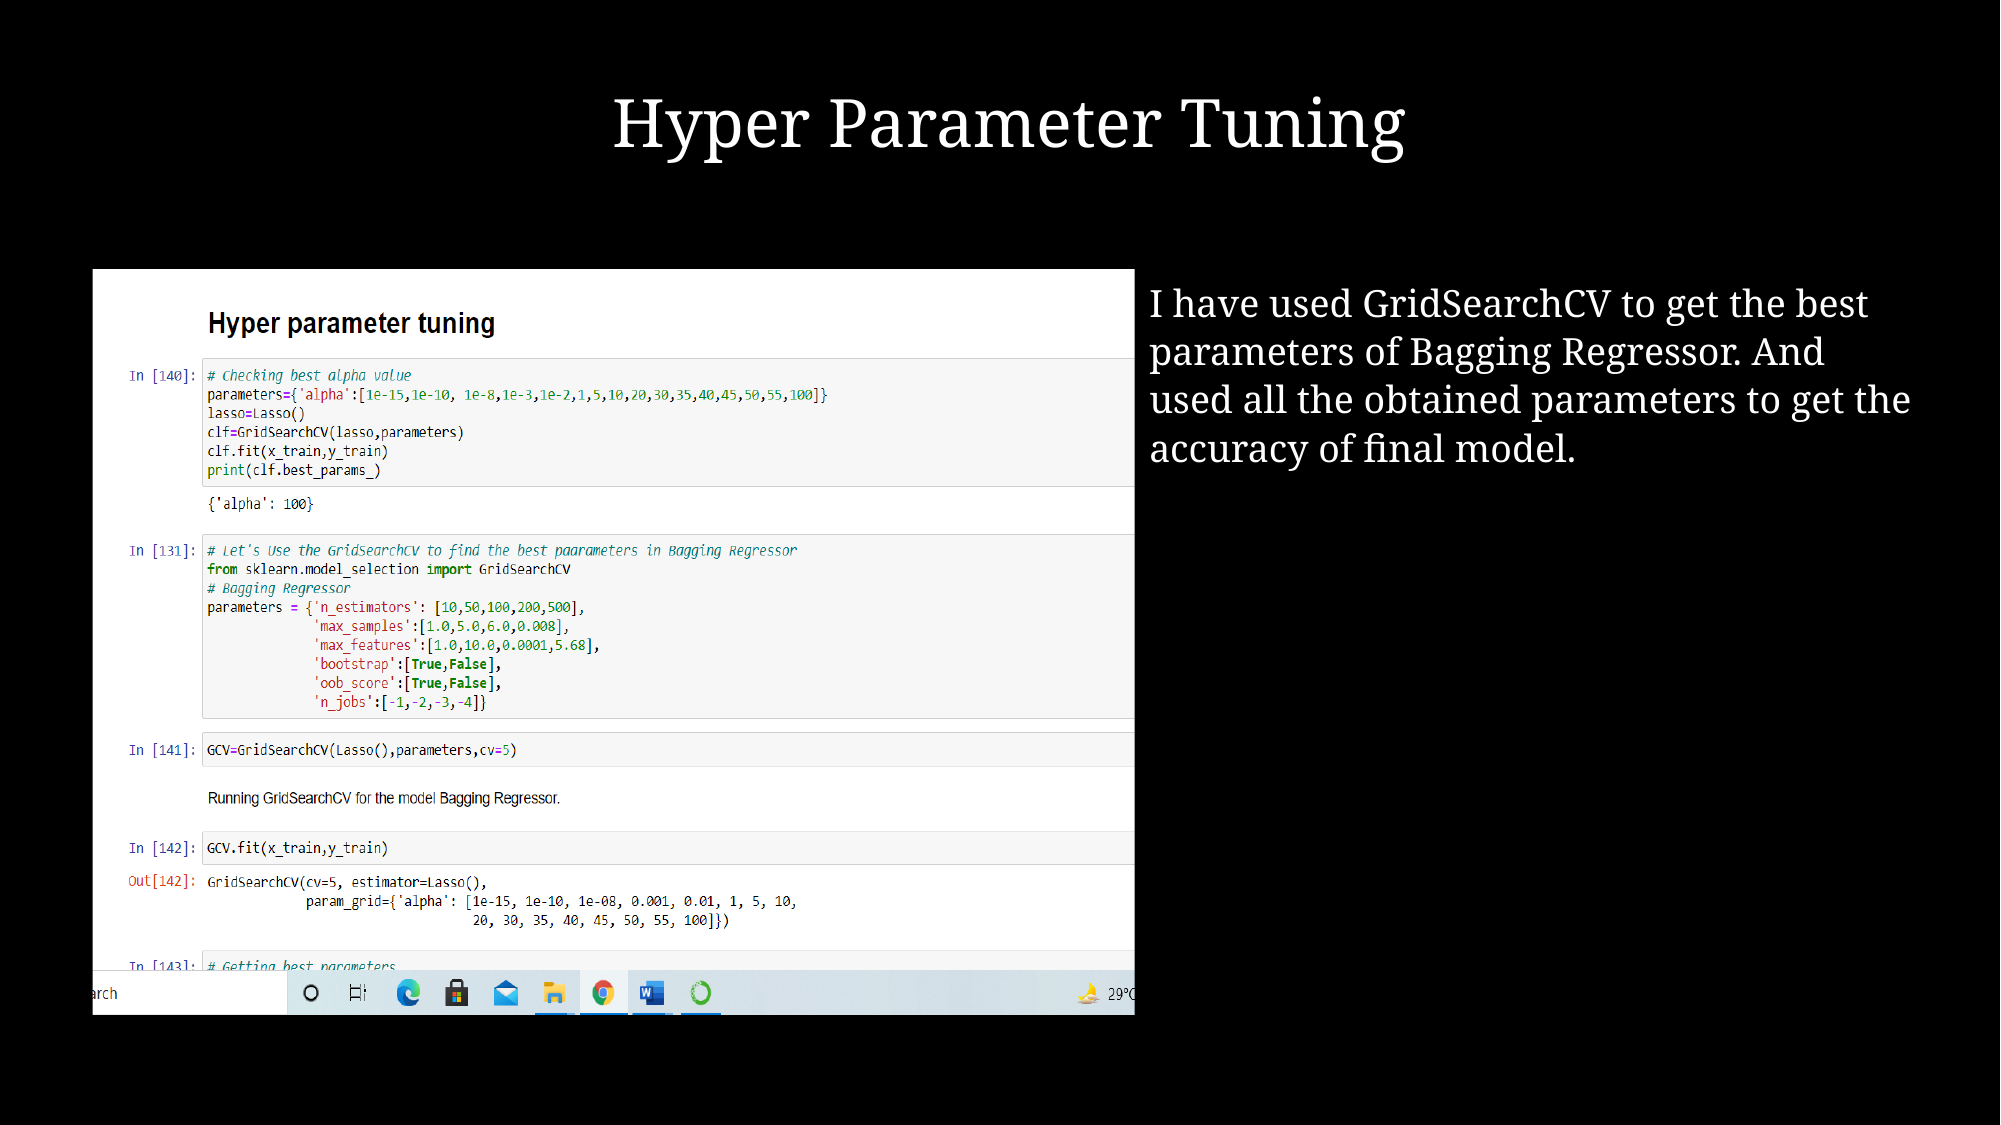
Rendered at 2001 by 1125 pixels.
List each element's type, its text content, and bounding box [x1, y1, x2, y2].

text_box I have used GridSearchCV to get the best parameters of Bagging Regressor. And used all the obtained parameters to get the accuracy of final model. [1135, 269, 1930, 477]
picture [92, 269, 1135, 1031]
text_box Hyper Parameter Tuning [118, 73, 1903, 169]
